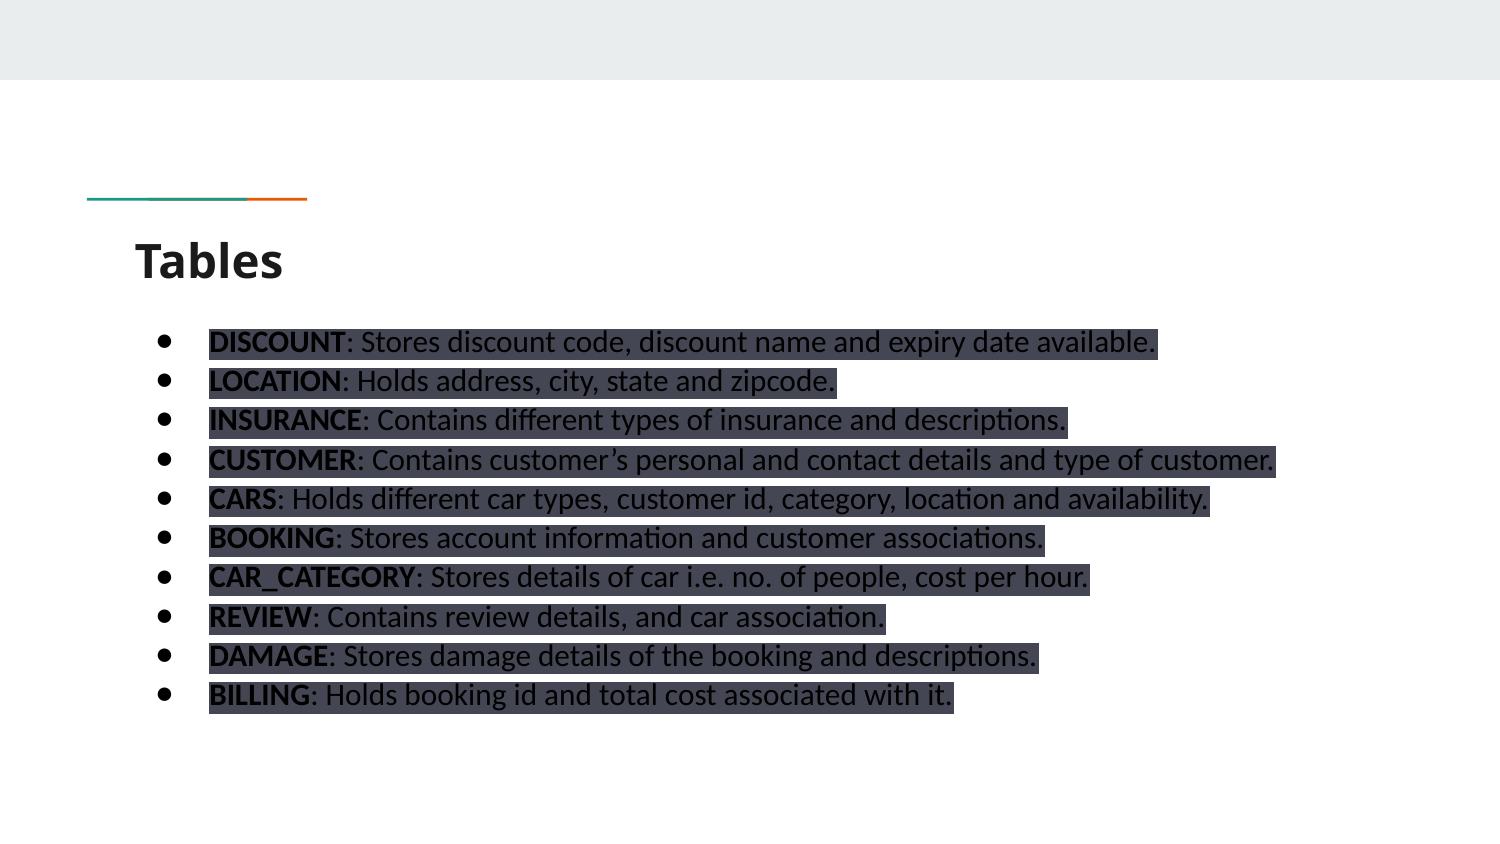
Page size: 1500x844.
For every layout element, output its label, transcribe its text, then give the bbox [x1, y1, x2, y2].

title Tables [119, 216, 1381, 304]
list DISCOUNT: Stores discount code, discount name and expiry date available. LOCATION: Holds address, city, state and zipcode. INSURANCE: Contains different types of insurance and descriptions. CUSTOMER: Contains customer’s personal and contact details and type of customer. CARS: Holds different car types, customer id, category, location and availability. BOOKING: Stores account information and customer associations. CAR_CATEGORY: Stores details of car i.e. no. of people, cost per hour. REVIEW: Contains review details, and car association. DAMAGE: Stores damage details of the booking and descriptions. BILLING: Holds booking id and total cost associated with it. [119, 304, 1381, 798]
